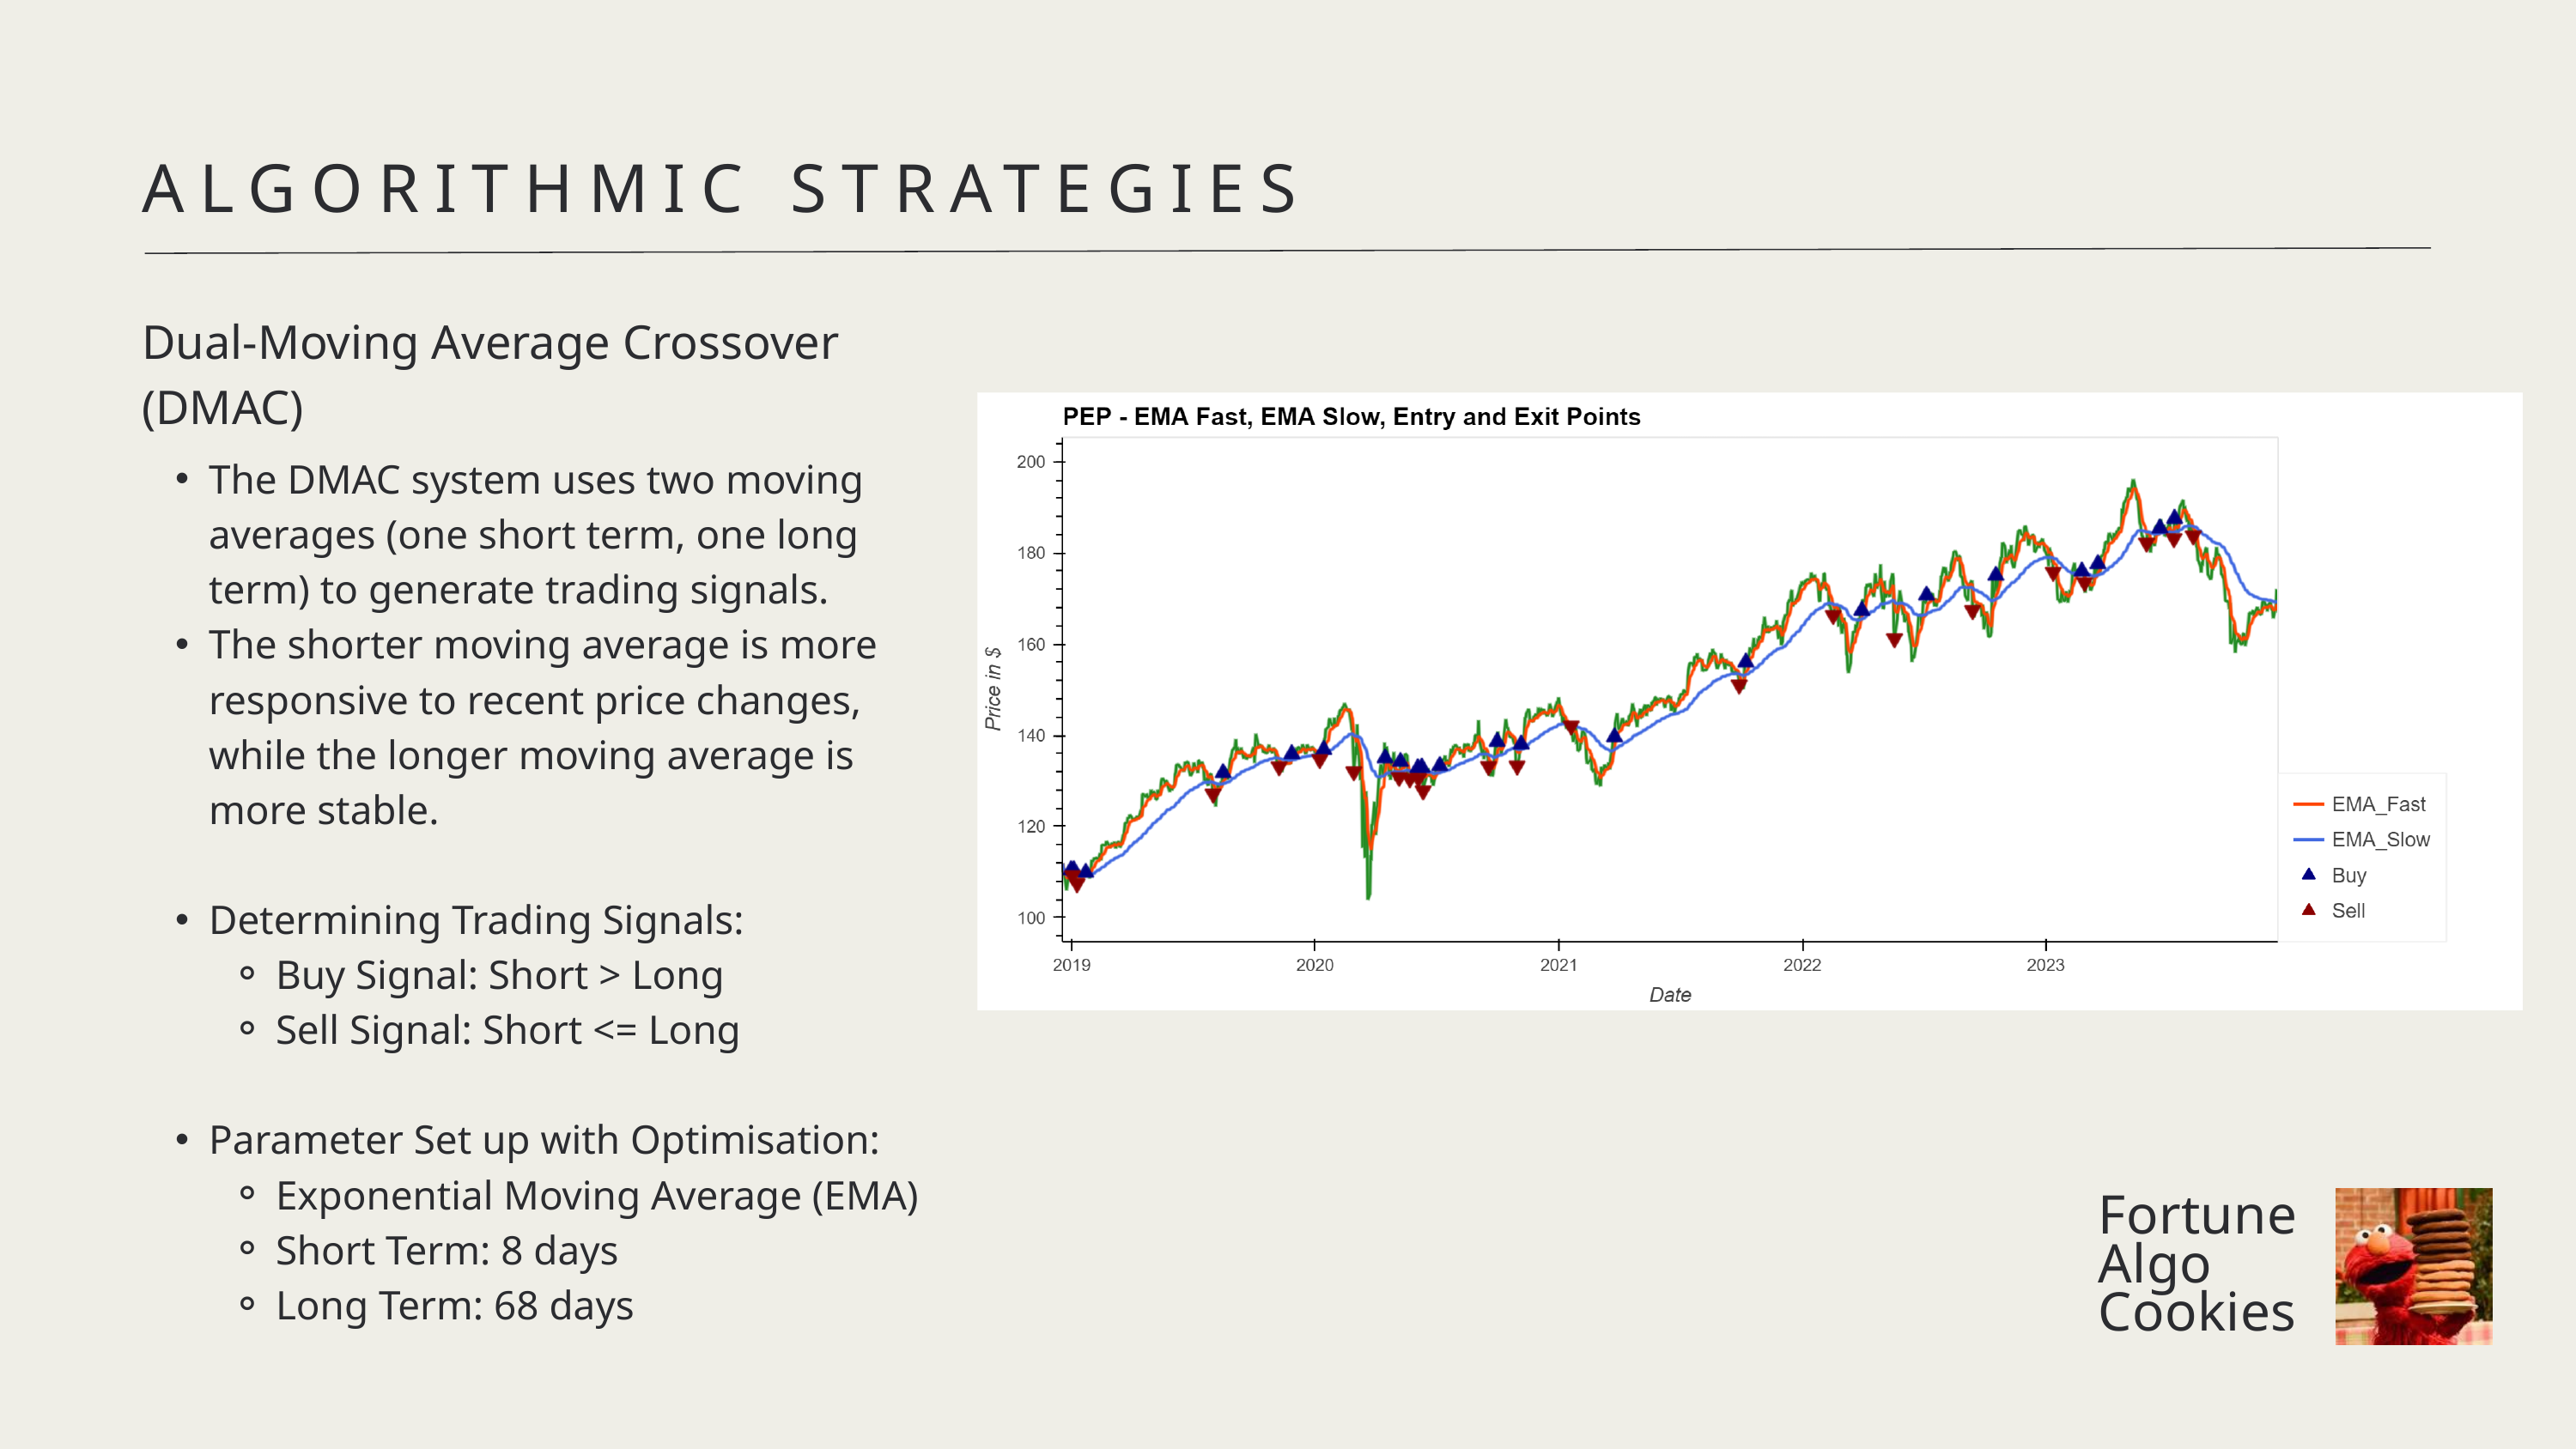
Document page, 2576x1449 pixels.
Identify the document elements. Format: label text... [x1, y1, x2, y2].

text_box ALGORITHMIC STRATEGIES [142, 132, 2428, 226]
text_box Fortune Algo Cookies [2099, 1196, 2330, 1343]
picture [2335, 1188, 2493, 1346]
picture [976, 391, 2523, 1010]
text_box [141, 303, 956, 1338]
